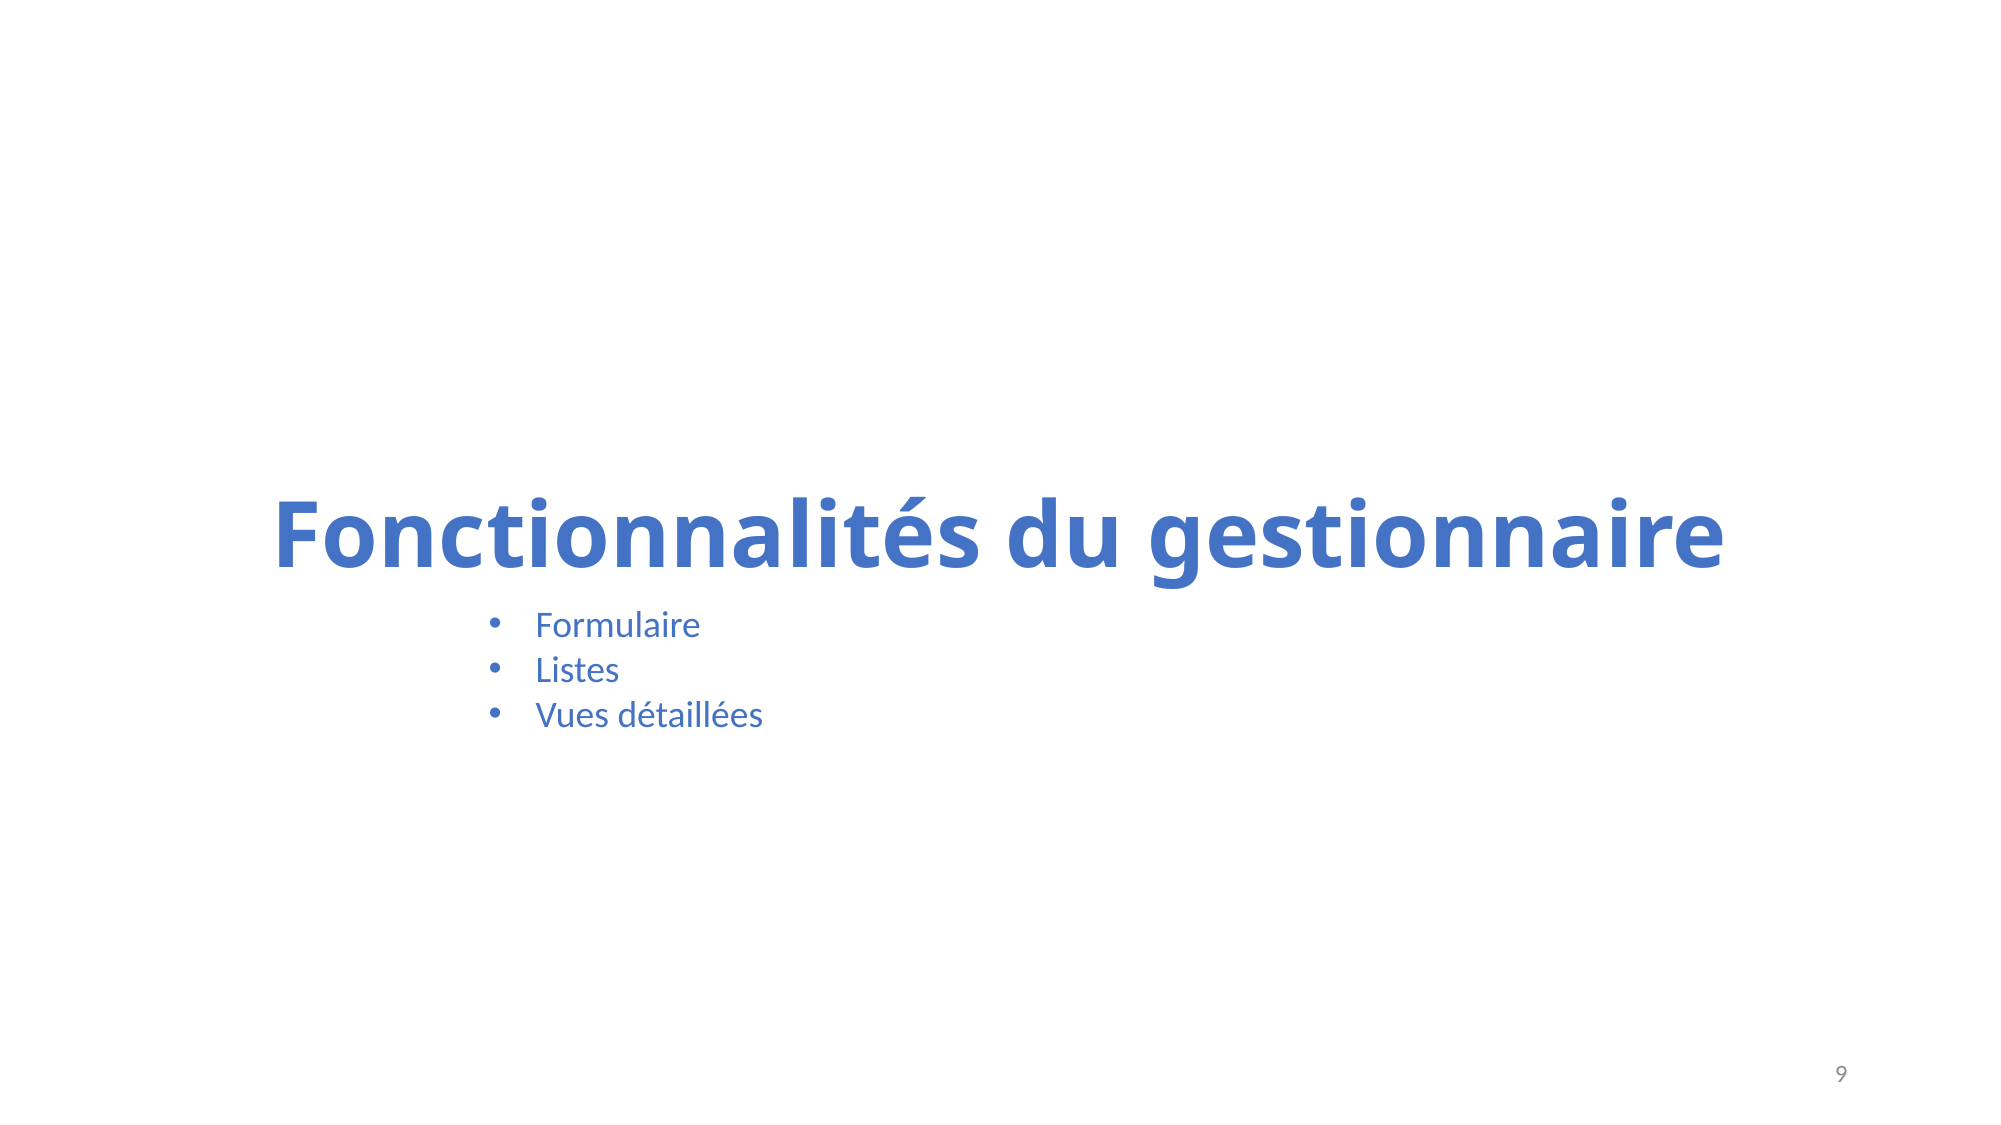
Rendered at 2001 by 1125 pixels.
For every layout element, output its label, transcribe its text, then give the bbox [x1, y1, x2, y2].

title Fonctionnalités du gestionnaire [137, 59, 1863, 1125]
slide_number 9 [1412, 1042, 1863, 1103]
text_box Formulaire Listes Vues détaillées [473, 592, 1526, 743]
